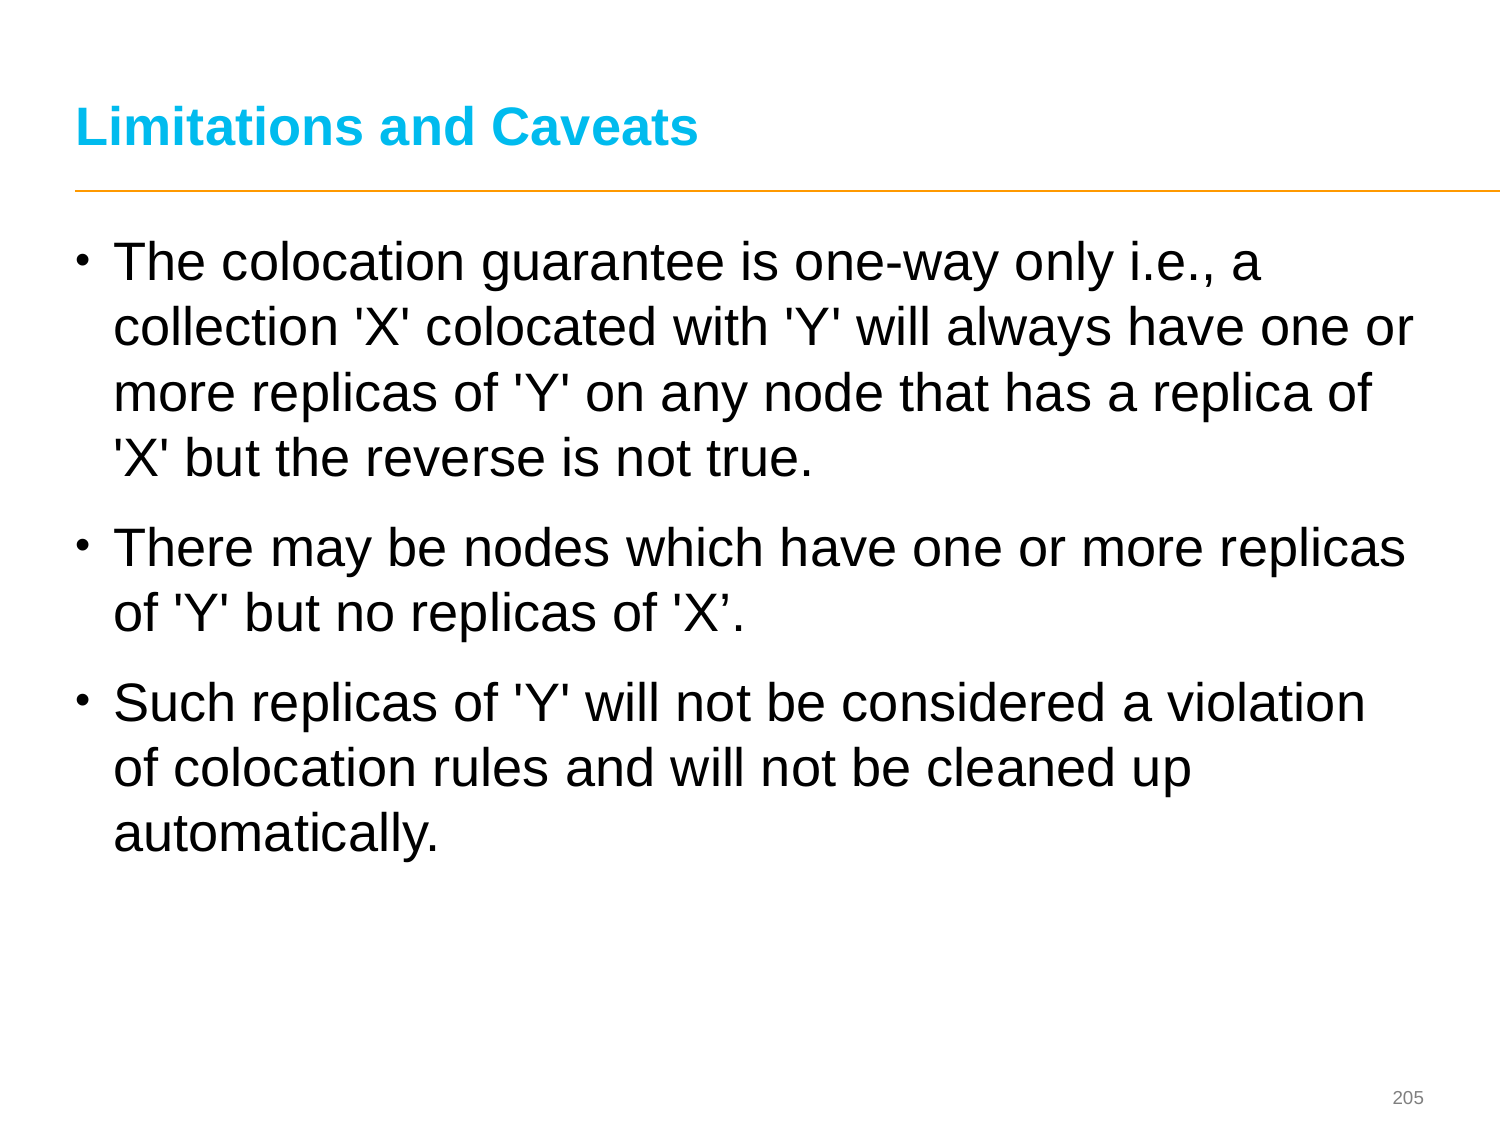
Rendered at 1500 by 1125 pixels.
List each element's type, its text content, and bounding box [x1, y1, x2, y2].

title Limitations and Caveats [75, 27, 1422, 157]
list The colocation guarantee is one-way only i.e., a collection 'X' colocated with 'Y' will always have one or more replicas of 'Y' on any node that has a replica of 'X' but the reverse is not true. There may be nodes which have one or more replicas of 'Y' but no replicas of 'X’. Such replicas of 'Y' will not be considered a violation of colocation rules and will not be cleaned up automatically. [75, 226, 1425, 1050]
